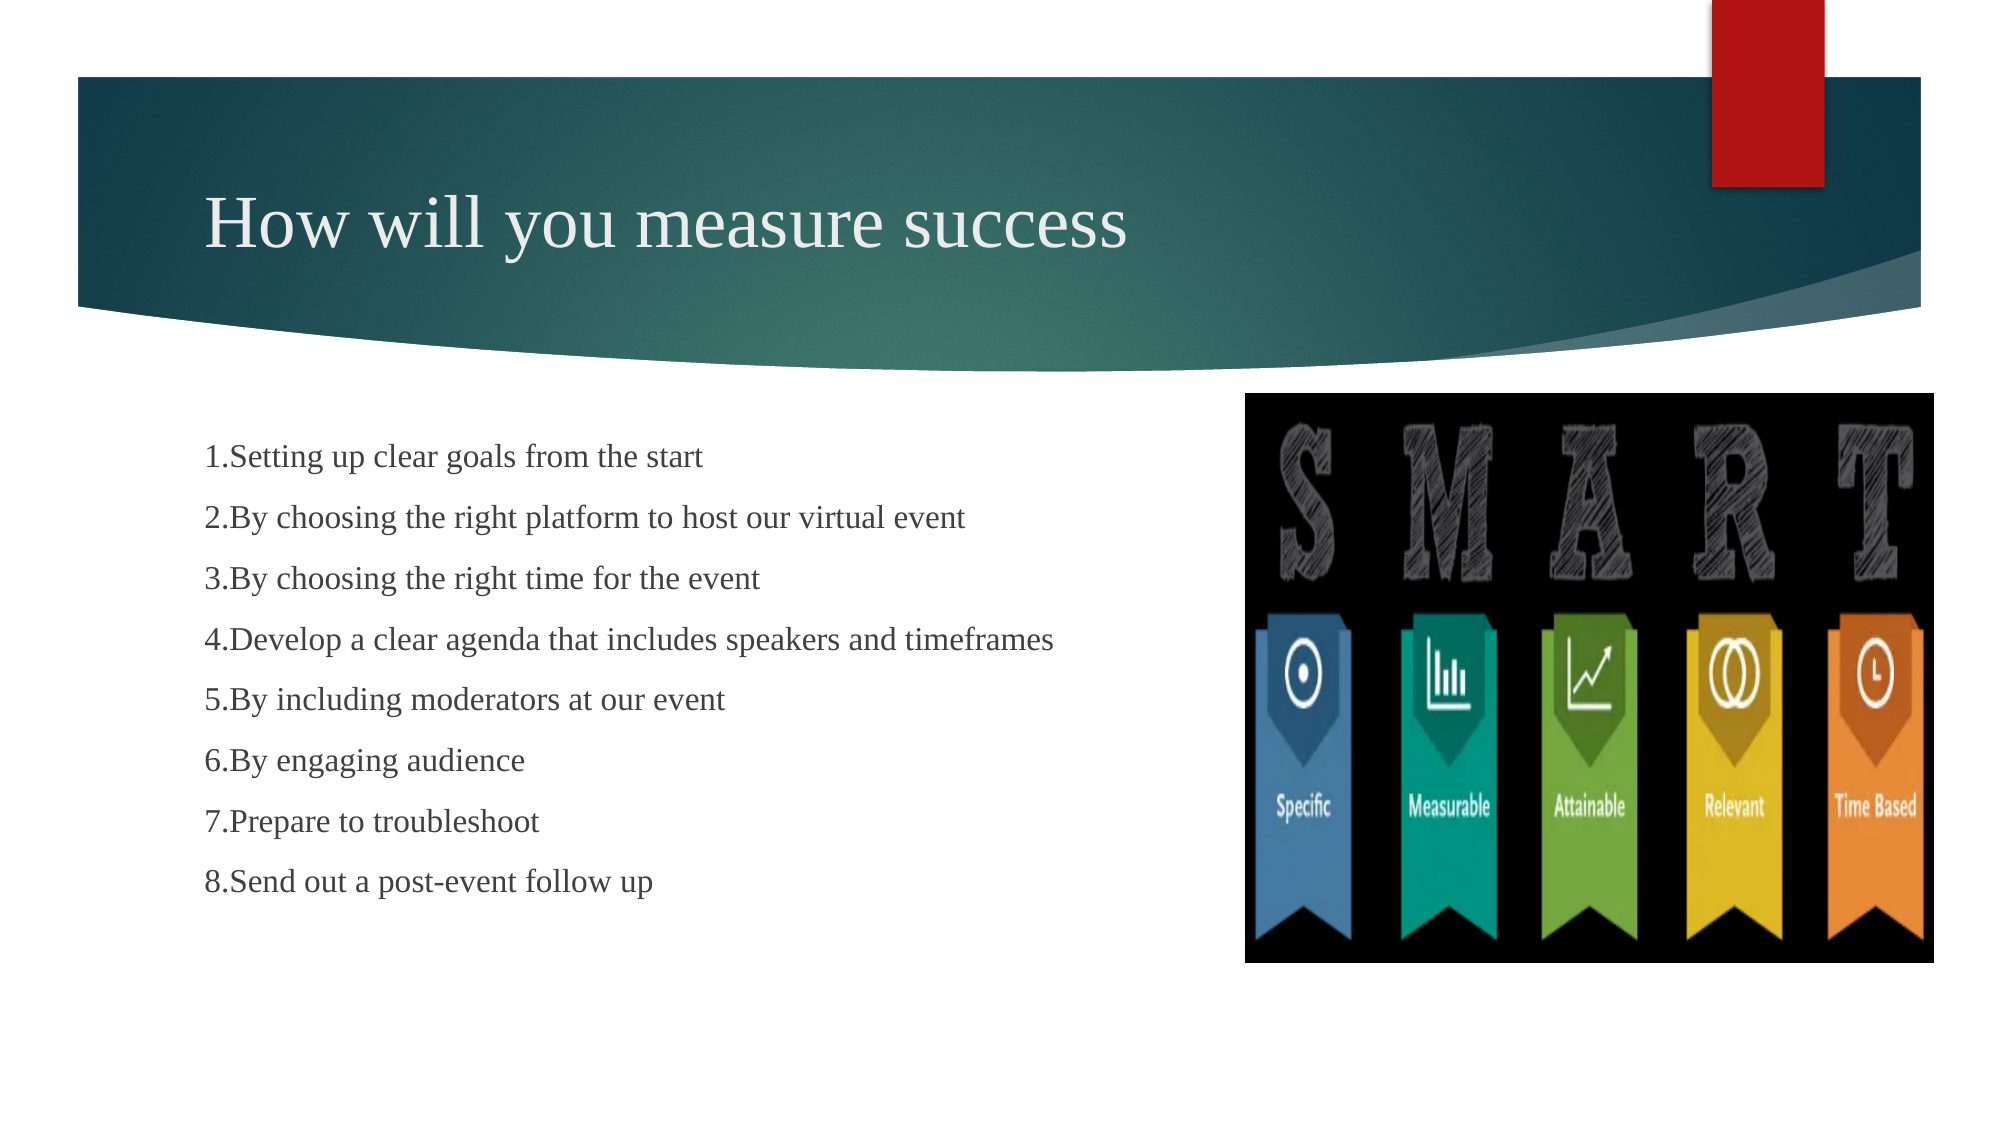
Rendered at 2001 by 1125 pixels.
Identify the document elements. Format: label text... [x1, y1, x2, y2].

list 1.Setting up clear goals from the start 2.By choosing the right platform to host our virtual event 3.By choosing the right time for the event 4.Develop a clear agenda that includes speakers and timeframes 5.By including moderators at our event 6.By engaging audience 7.Prepare to troubleshoot 8.Send out a post-event follow up [189, 427, 1638, 988]
picture [1245, 393, 1934, 963]
title How will you measure success [189, 159, 1638, 276]
